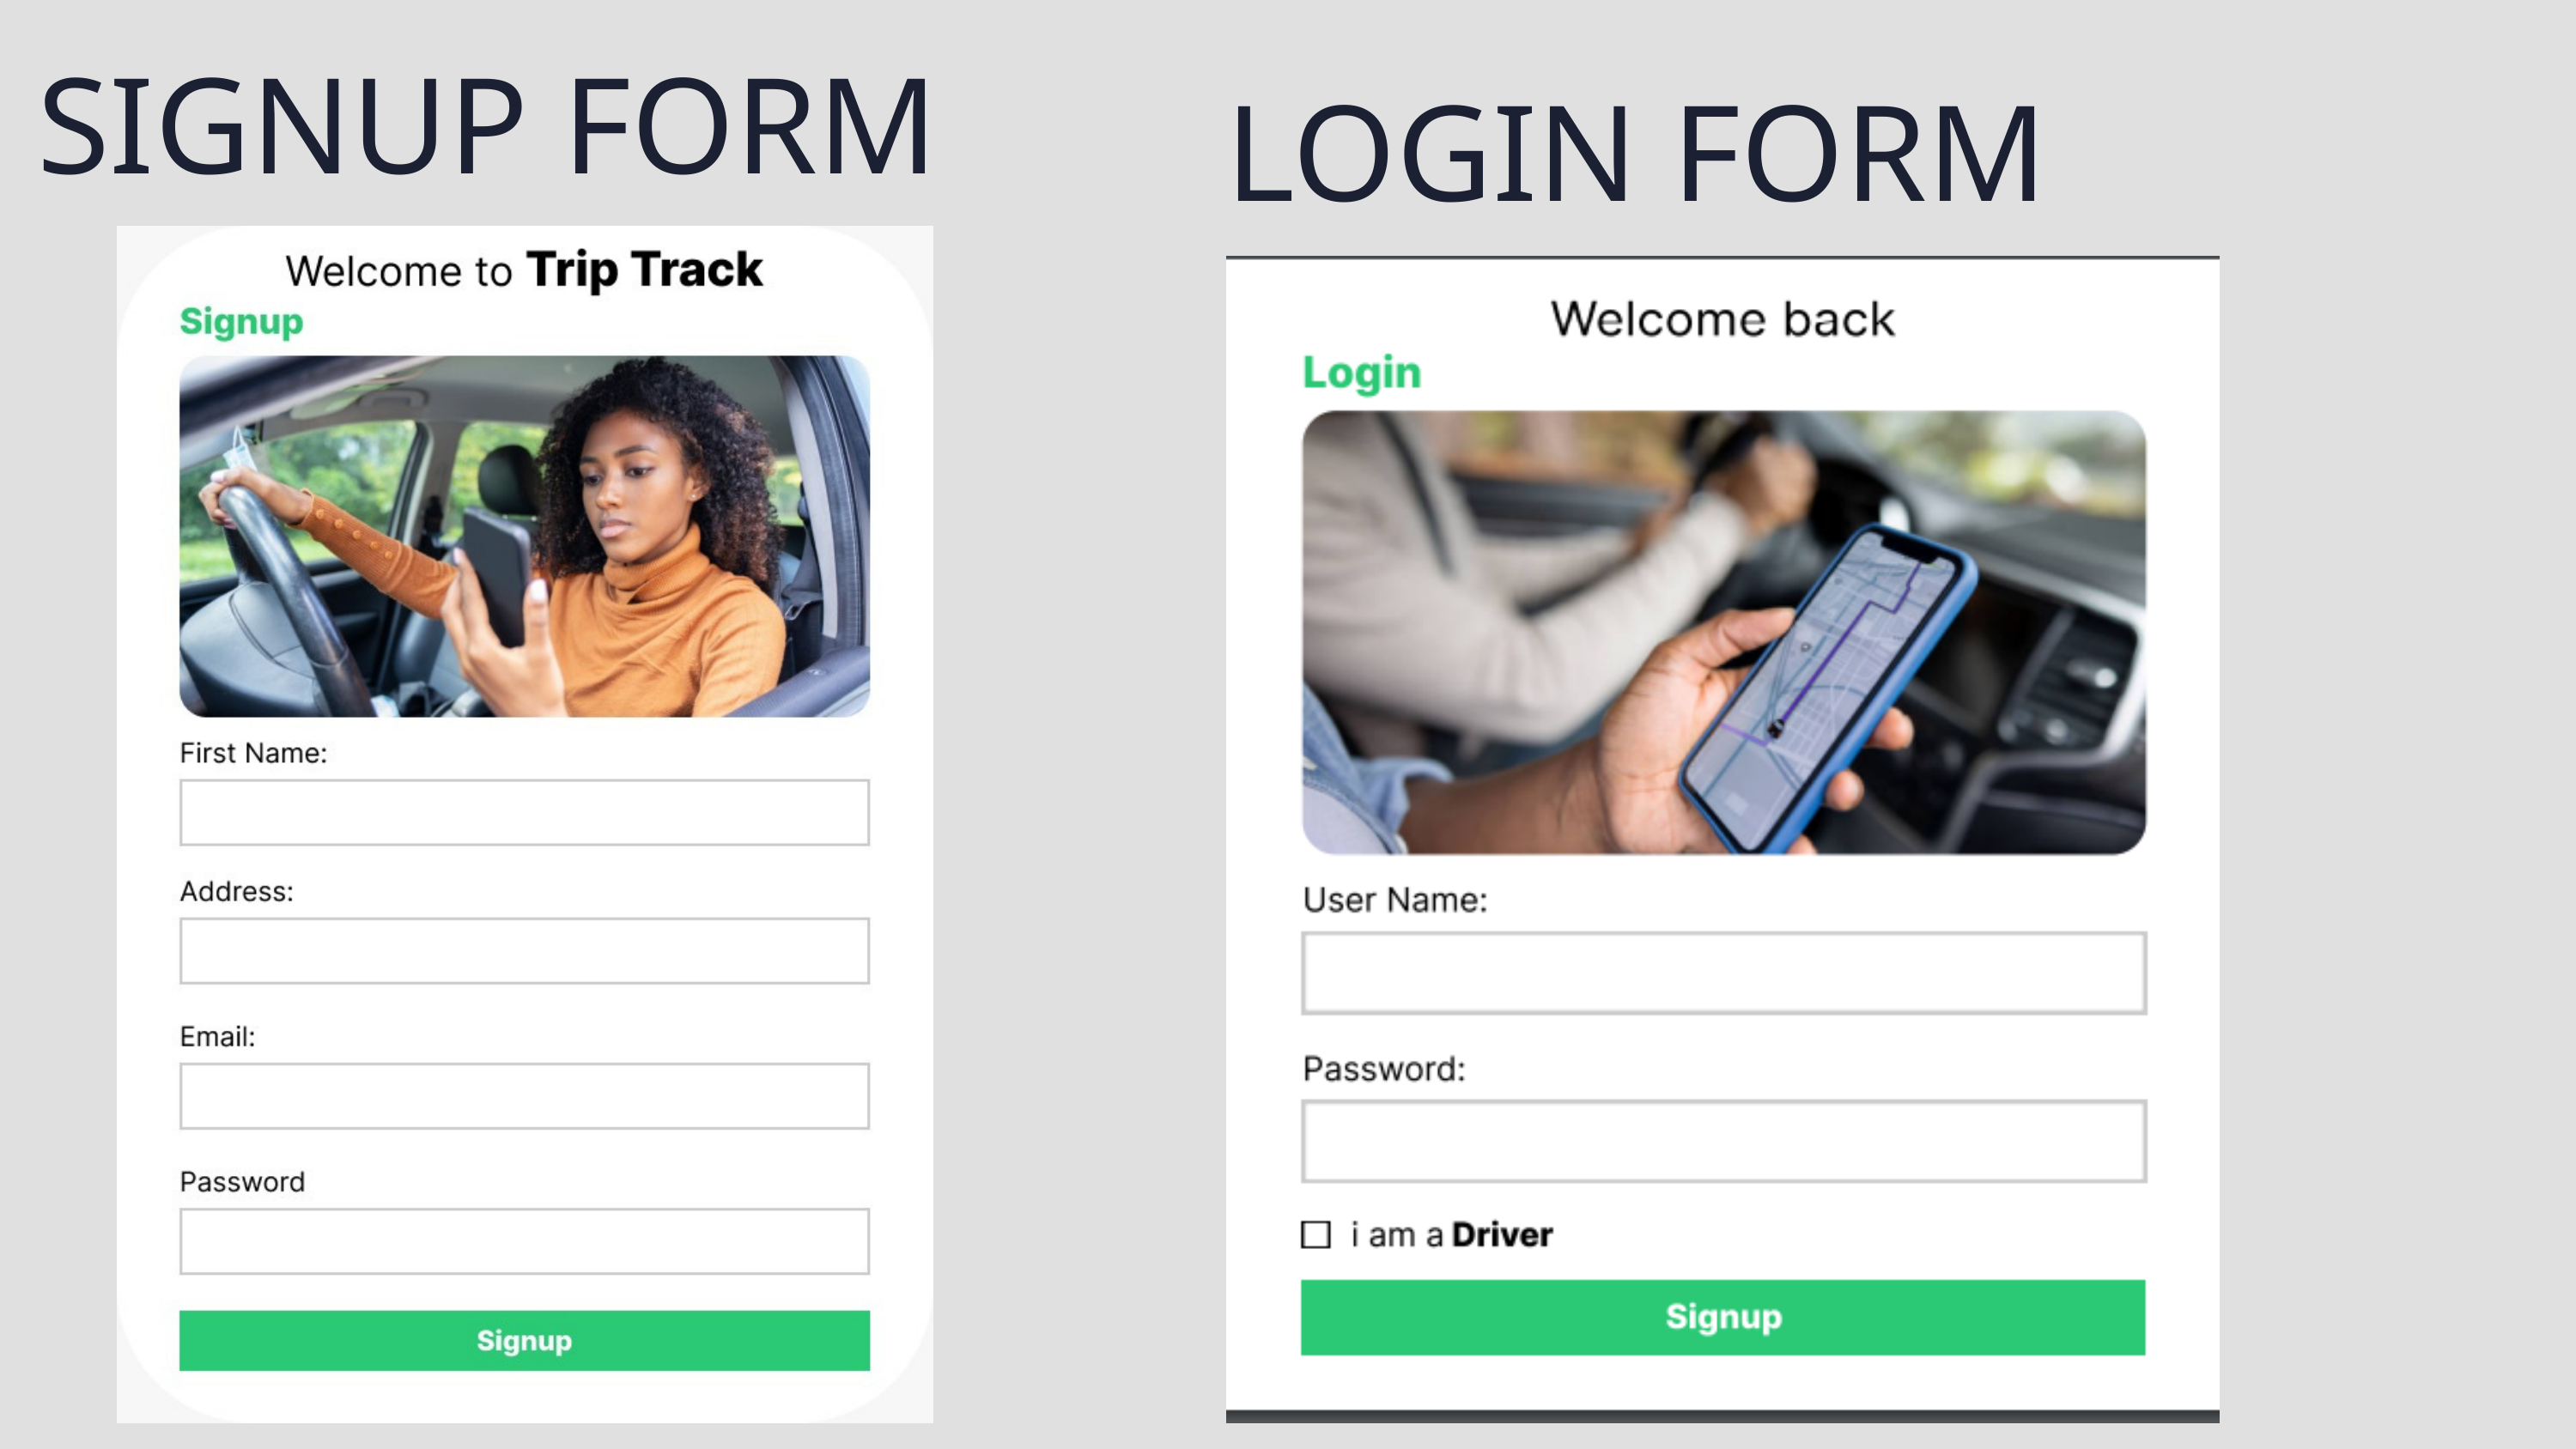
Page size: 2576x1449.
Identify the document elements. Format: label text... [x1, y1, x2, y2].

picture [1225, 256, 2220, 1423]
picture [117, 226, 934, 1423]
text_box SIGNUP FORM [37, 39, 1118, 201]
text_box LOGIN FORM [1225, 67, 2306, 228]
